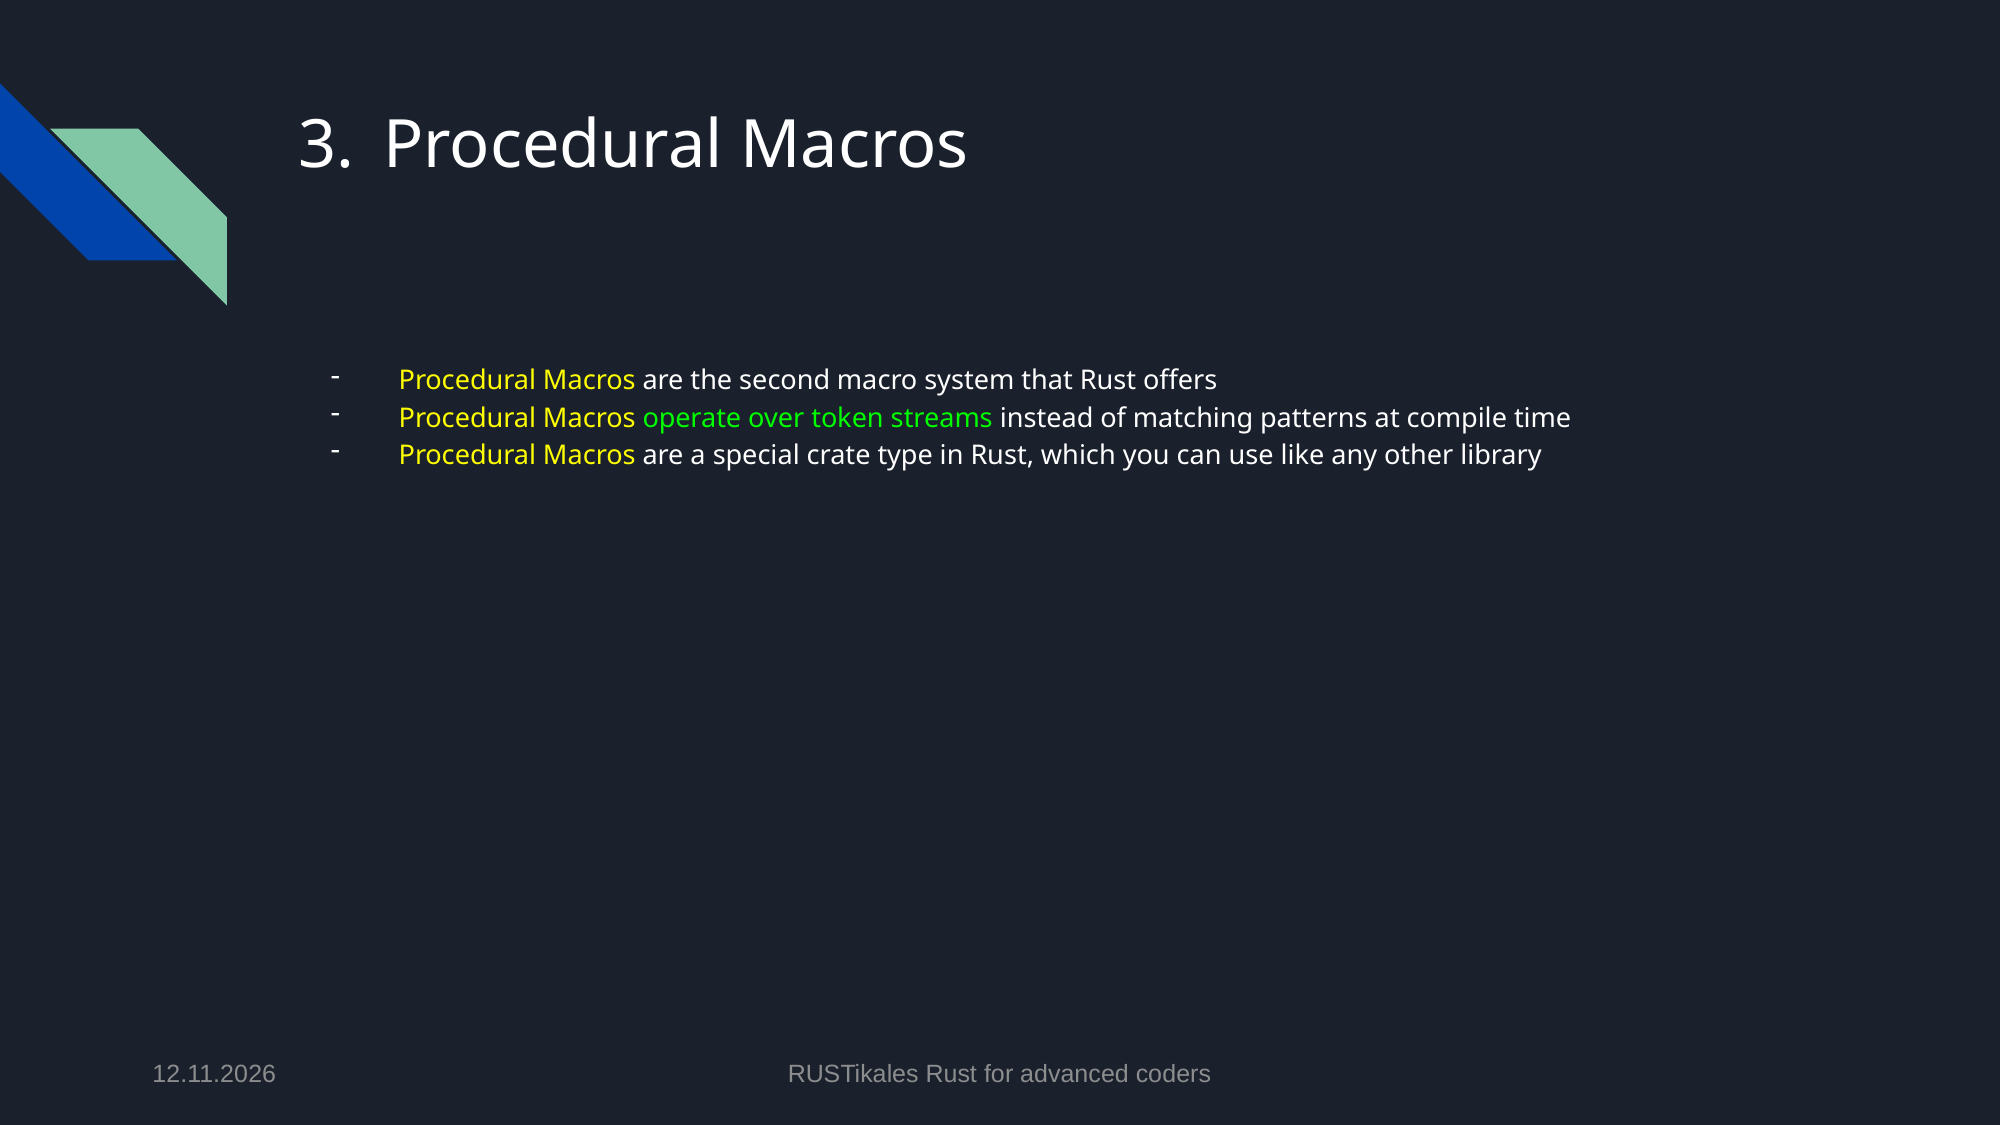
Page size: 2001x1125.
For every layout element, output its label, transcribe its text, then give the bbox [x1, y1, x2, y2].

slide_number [137, 1042, 588, 1103]
list Procedural Macros are the second macro system that Rust offers Procedural Macros operate over token streams instead of matching patterns at compile time Procedural Macros are a special crate type in Rust, which you can use like any other library [283, 342, 1824, 980]
title Procedural Macros [283, 86, 1824, 287]
footer RUSTikales Rust for advanced coders [662, 1042, 1338, 1103]
